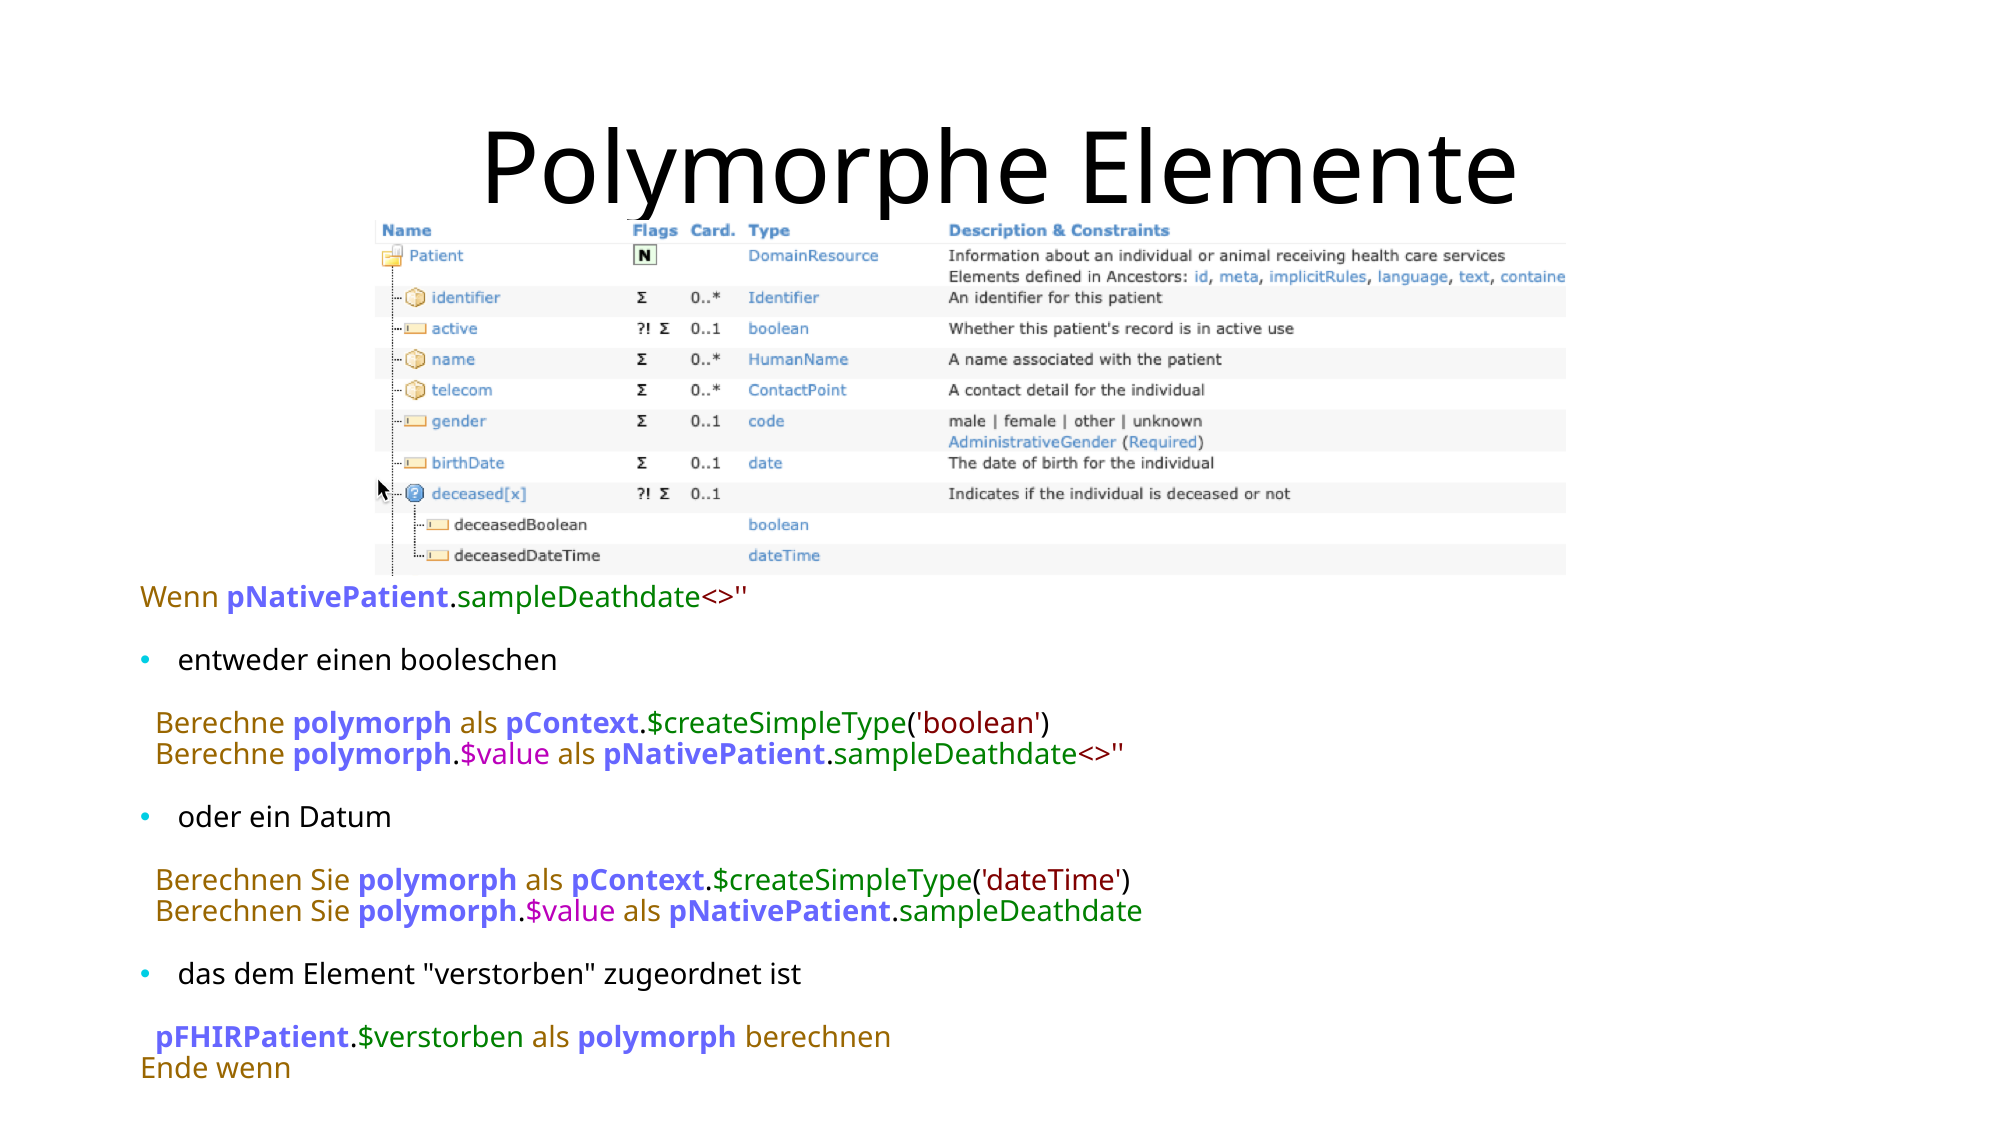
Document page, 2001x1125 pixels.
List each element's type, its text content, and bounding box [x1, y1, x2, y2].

title Polymorphe Elemente [62, 62, 1938, 280]
picture [362, 220, 1566, 576]
list Wenn pNativePatient.sampleDeathdate<>'' entweder einen booleschen Berechne polymorph als pContext.$createSimpleType('boolean') Berechne polymorph.$value als pNativePatient.sampleDeathdate<>'' oder ein Datum Berechnen Sie polymorph als pContext.$createSimpleType('dateTime') Berechnen Sie polymorph.$value als pNativePatient.sampleDeathdate das dem Element "verstorben" zugeordnet ist pFHIRPatient.$verstorben als polymorph berechnen Ende wenn [125, 575, 2000, 1102]
